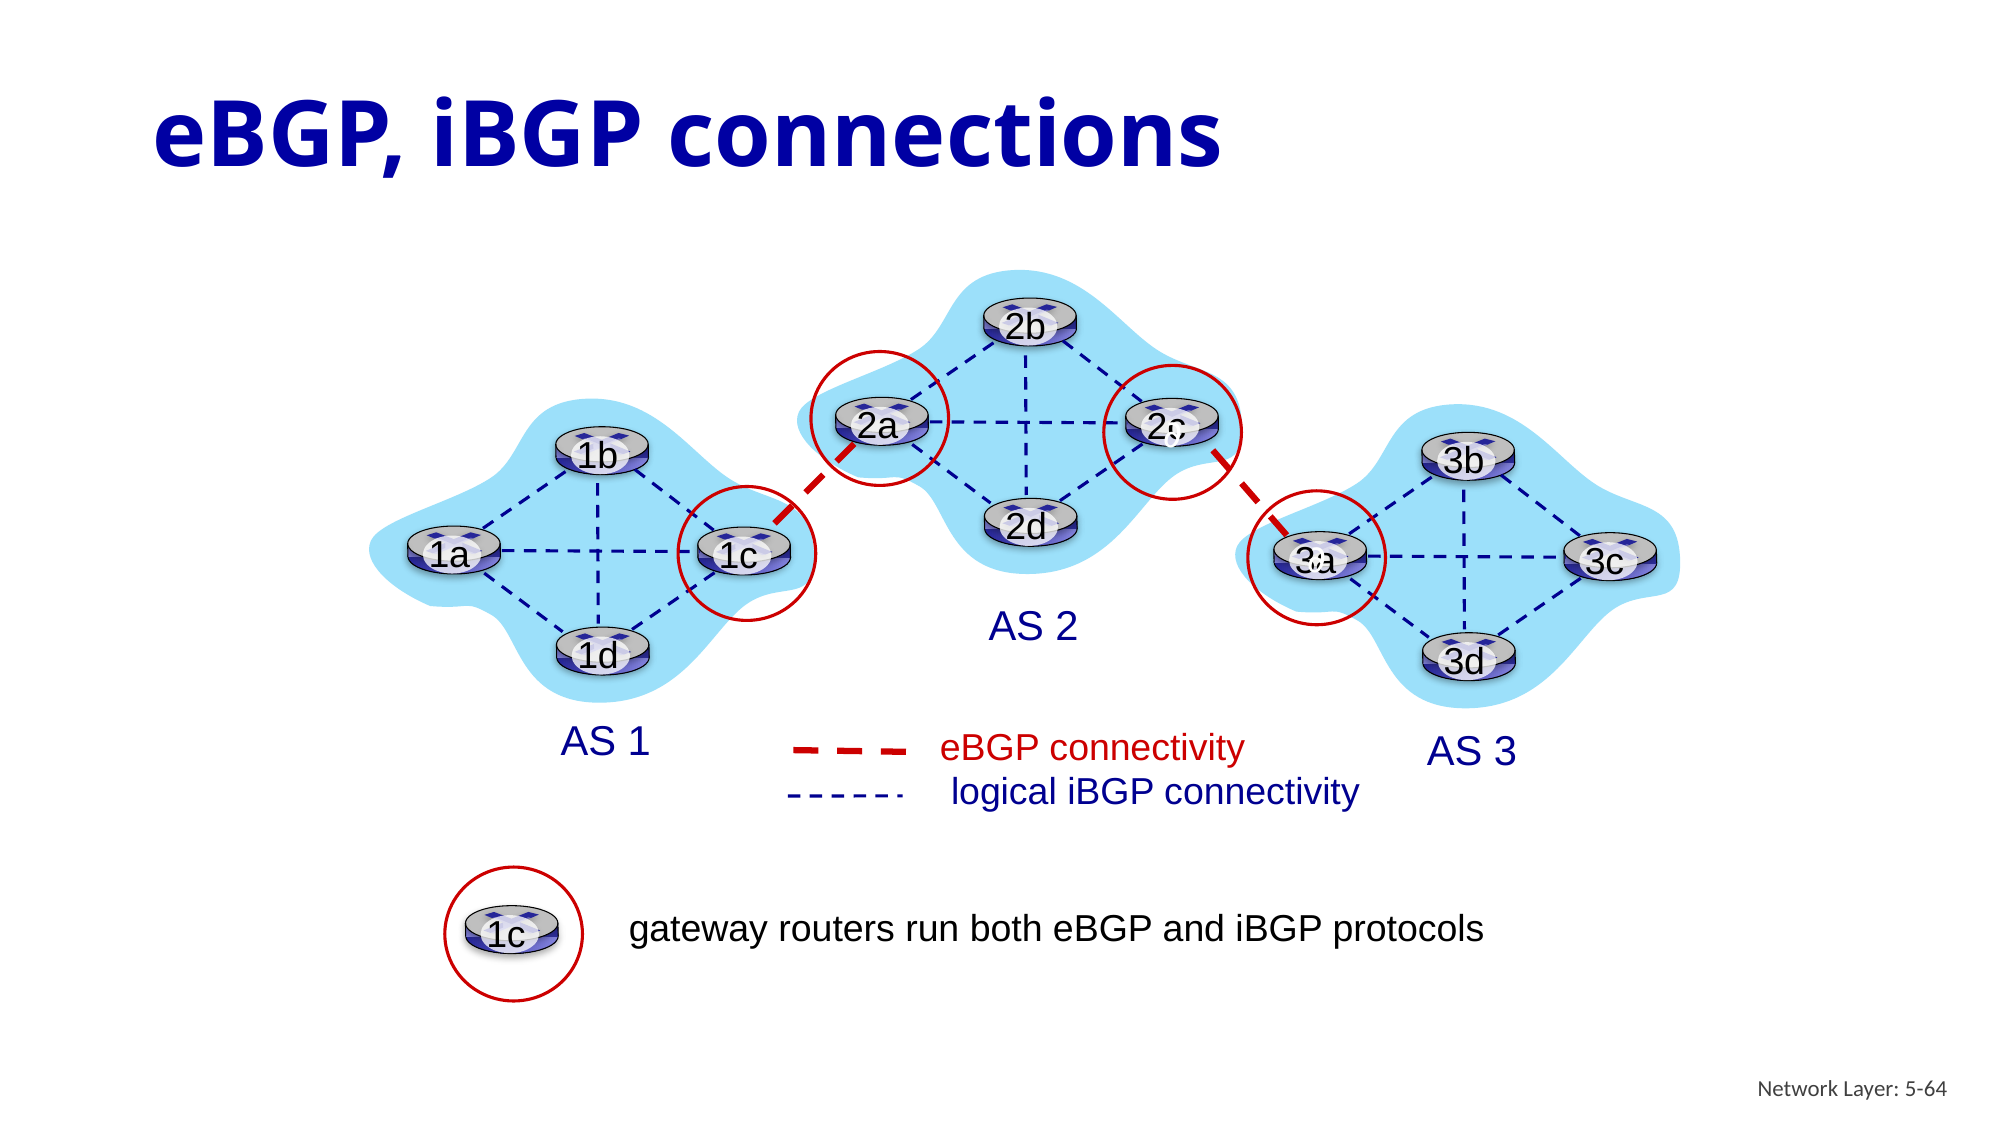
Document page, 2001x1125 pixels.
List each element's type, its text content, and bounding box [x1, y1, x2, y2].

text_box AS 3 [1506, 715, 1533, 781]
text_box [444, 351, 1506, 1001]
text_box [1506, 404, 1681, 709]
slide_number Network Layer: 5-64 [1512, 1056, 1963, 1117]
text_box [796, 269, 1243, 351]
title eBGP, iBGP connections [137, 63, 1863, 211]
text_box [369, 500, 444, 607]
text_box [407, 522, 444, 584]
